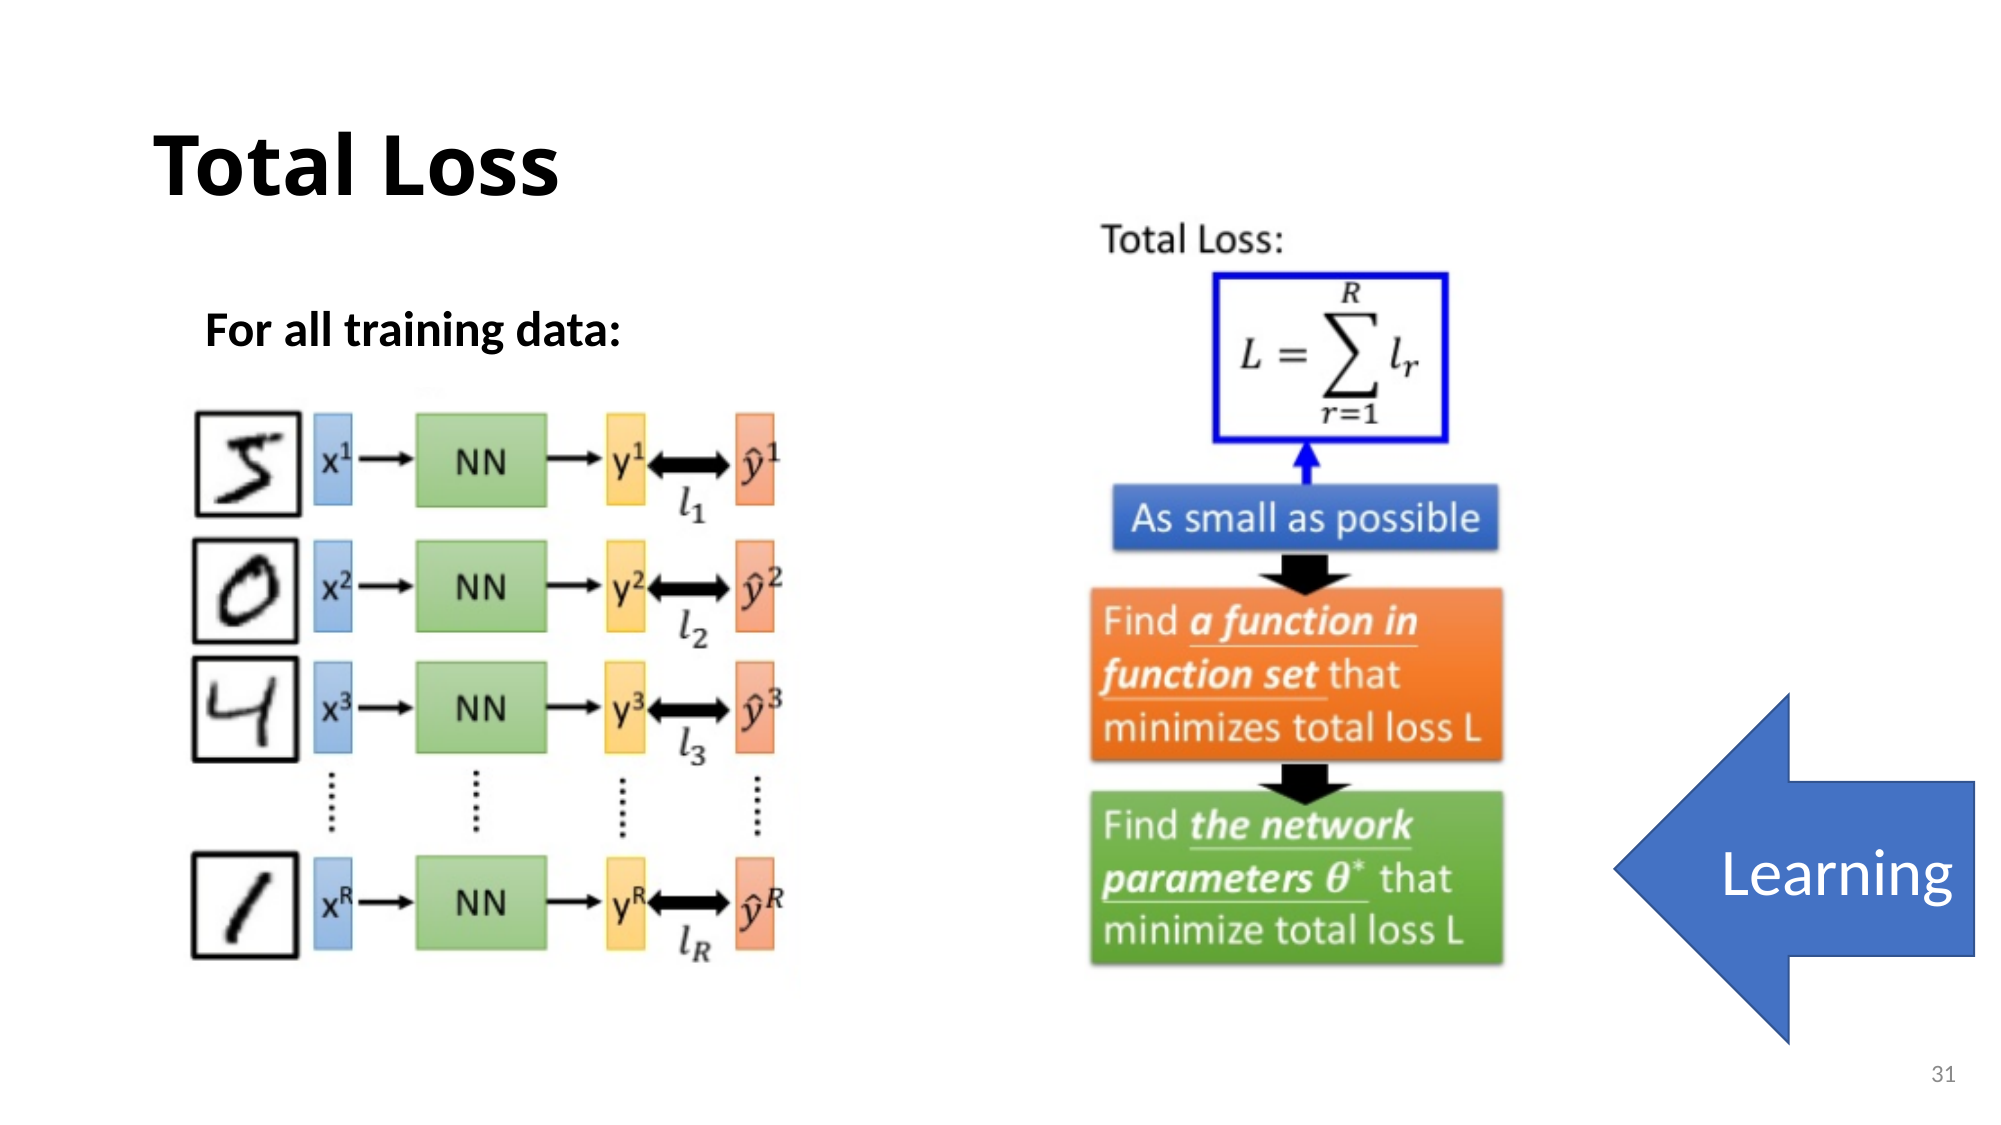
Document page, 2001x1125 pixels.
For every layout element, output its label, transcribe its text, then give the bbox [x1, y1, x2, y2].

list For all training data: [137, 288, 1863, 1002]
text_box Learning [1613, 692, 1976, 1042]
picture [1083, 215, 1534, 997]
picture [140, 387, 801, 1003]
title Total Loss [137, 59, 1932, 278]
slide_number 31 [1521, 1042, 1972, 1103]
